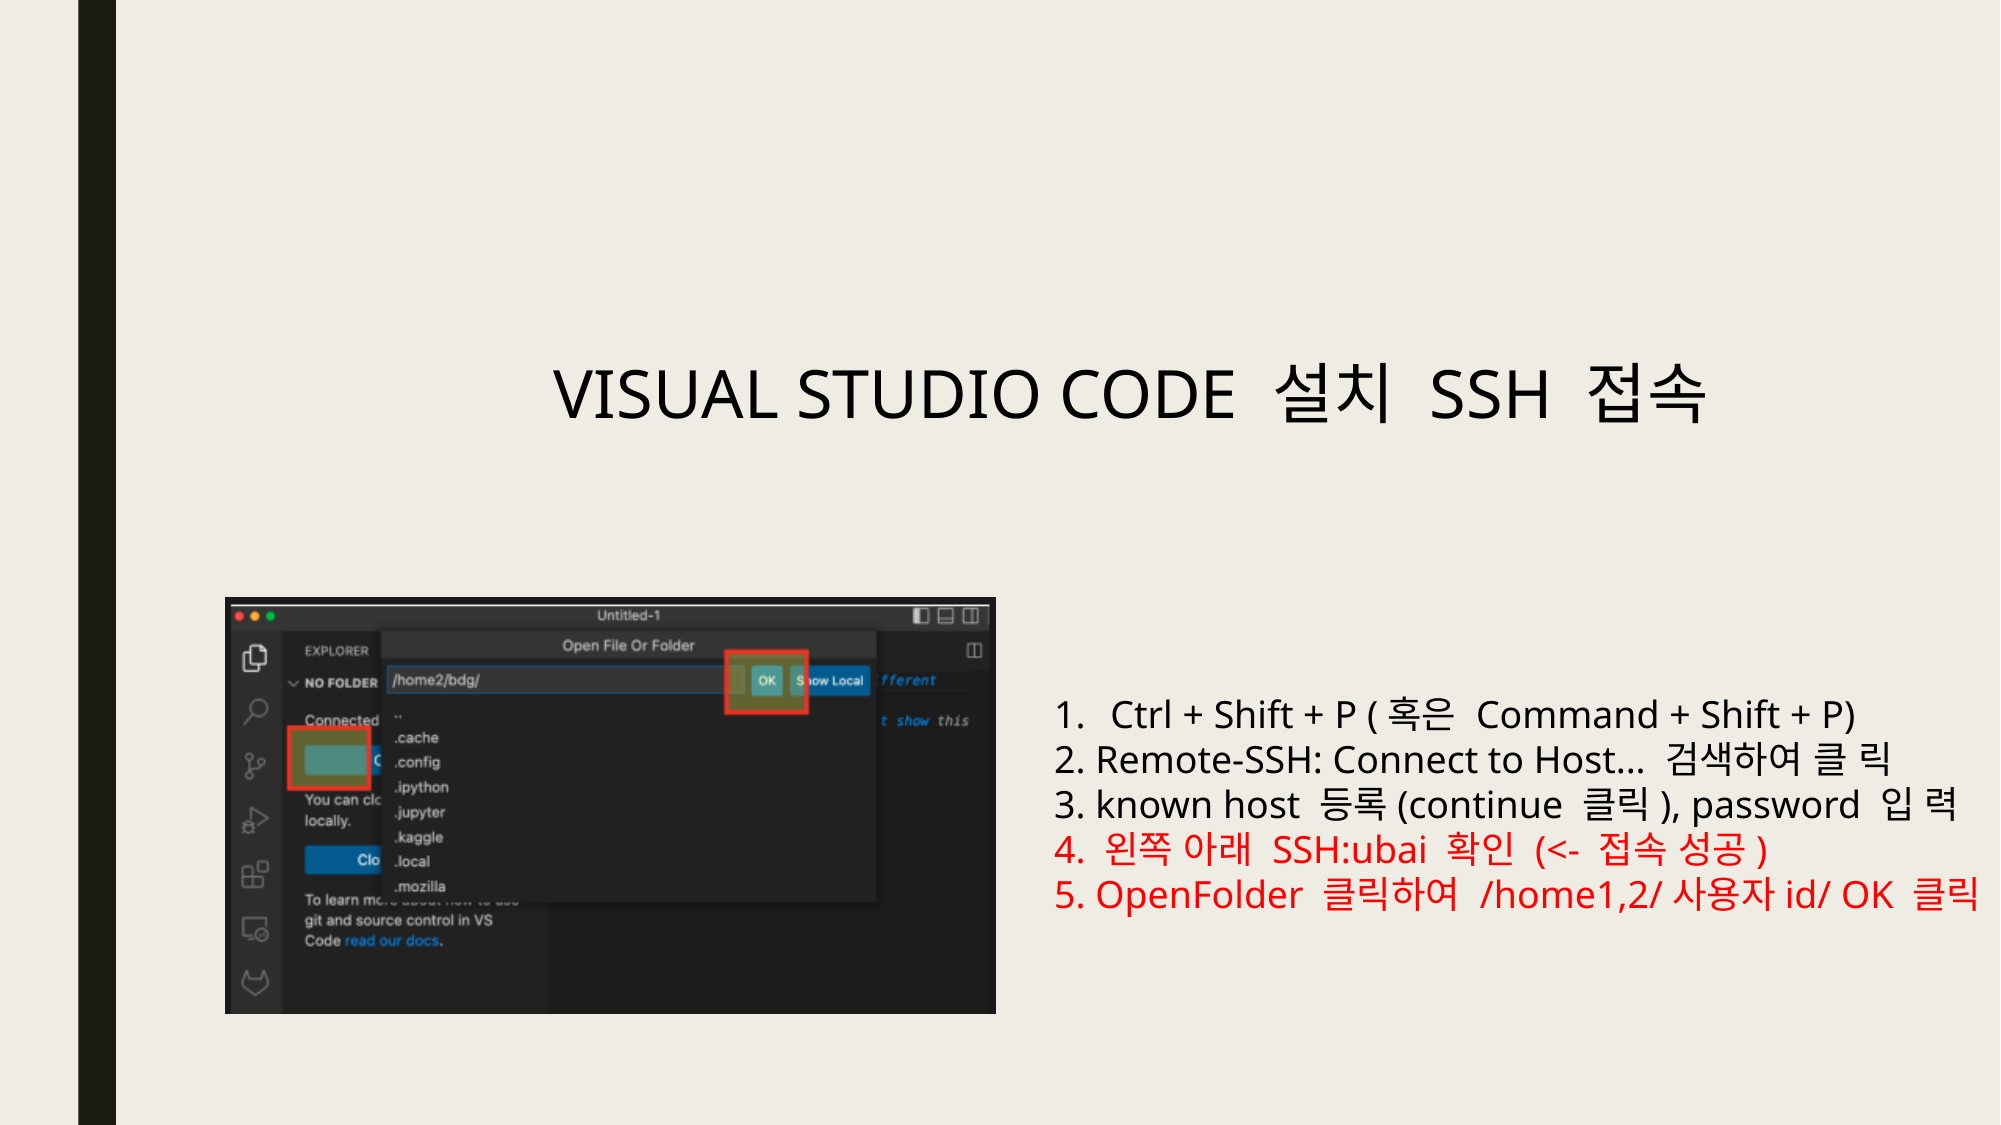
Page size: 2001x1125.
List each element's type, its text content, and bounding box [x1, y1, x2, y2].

text_box VISUAL STUDIO CODE 설치 SSH 접속 [539, 344, 1724, 440]
picture [225, 597, 996, 1014]
text_box Ctrl + Shift + P (혹은 Command + Shift + P) 2. Remote-SSH: Connect to Host... 검색하여 클 릭 3. known host 등록(continue 클릭), password 입 력 4. 왼쪽 아래 SSH:ubai 확인 (<- 접속 성공) 5. OpenFolder 클릭하여 /home1,2/사용자id/ OK 클릭 [1039, 684, 2000, 924]
